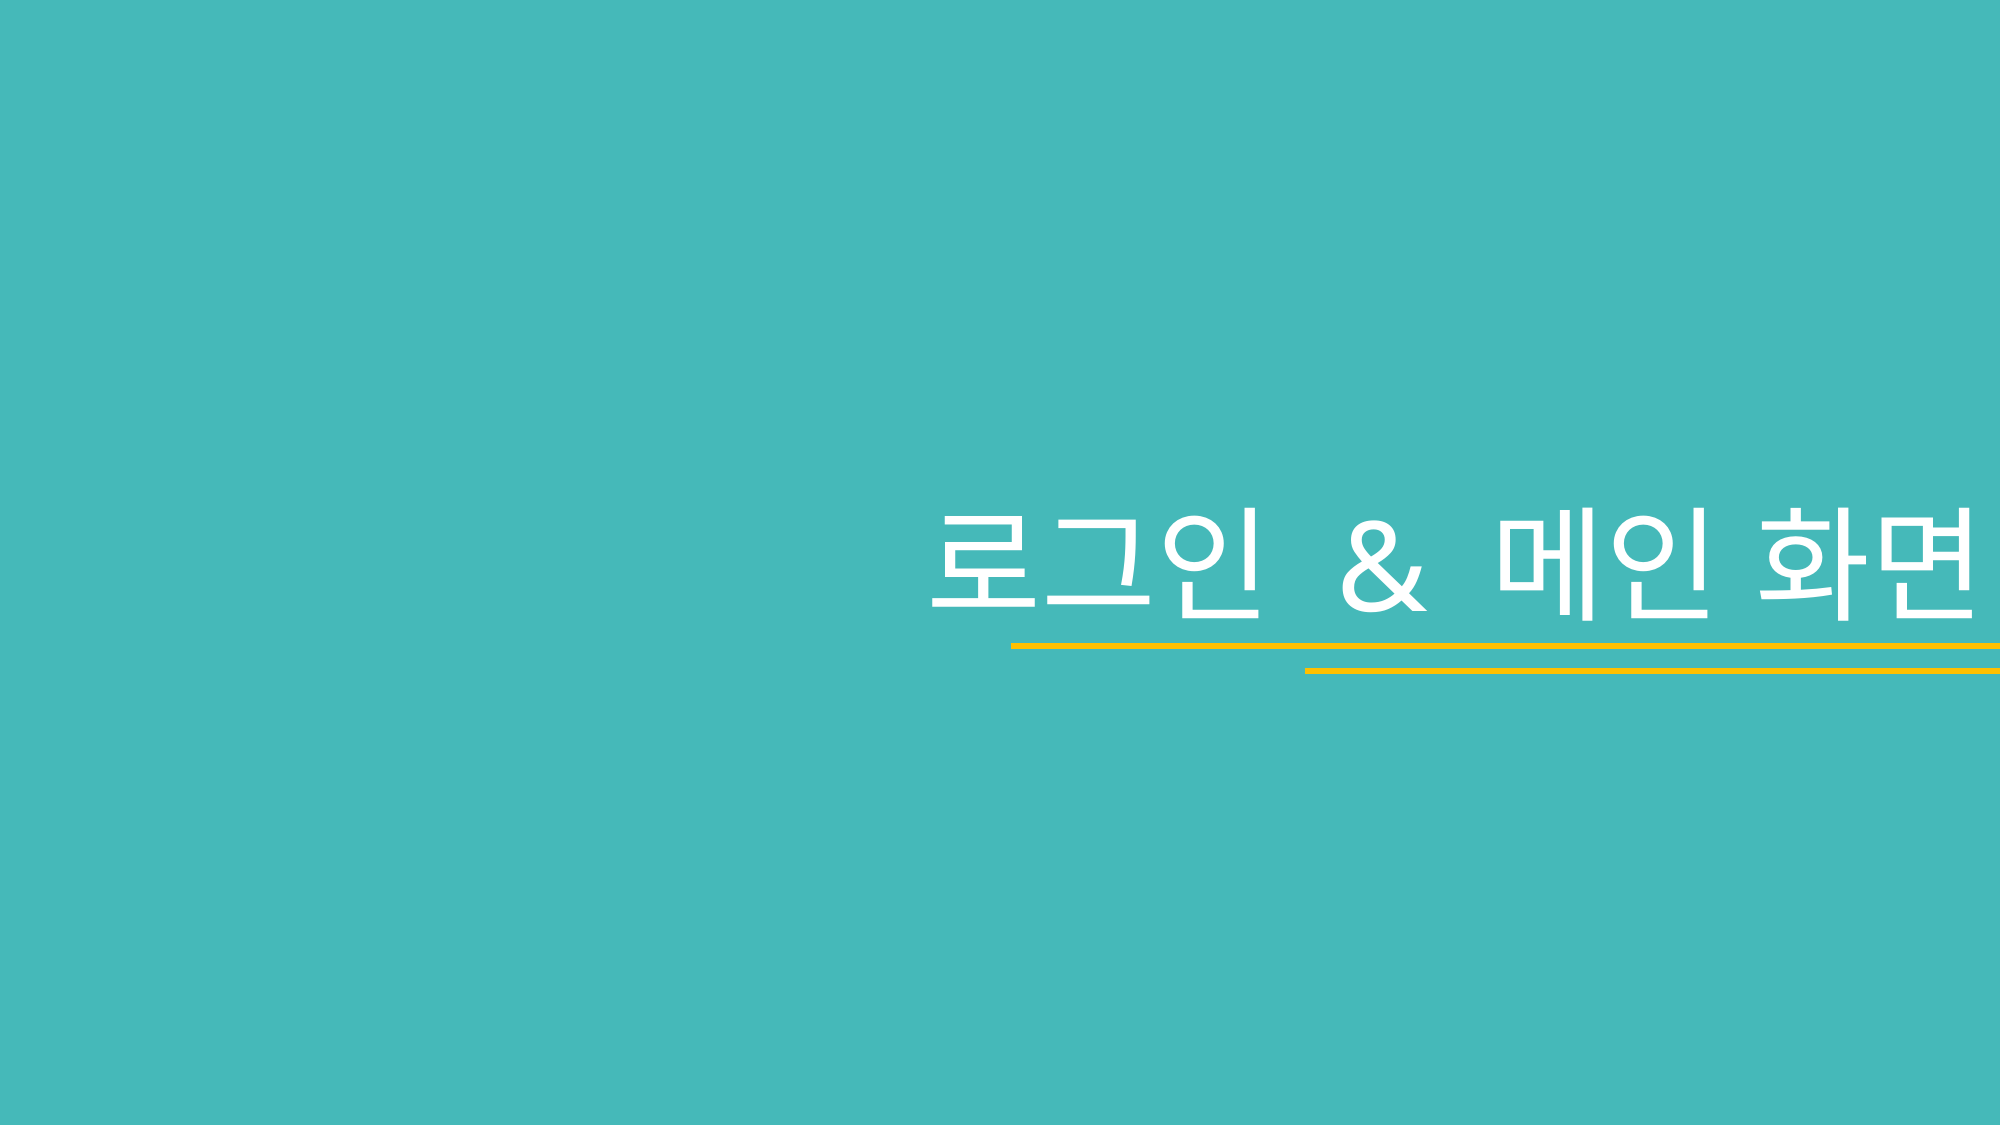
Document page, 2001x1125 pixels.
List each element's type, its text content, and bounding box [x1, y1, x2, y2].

text_box 로그인 & 메인 화면 [750, 479, 2000, 644]
